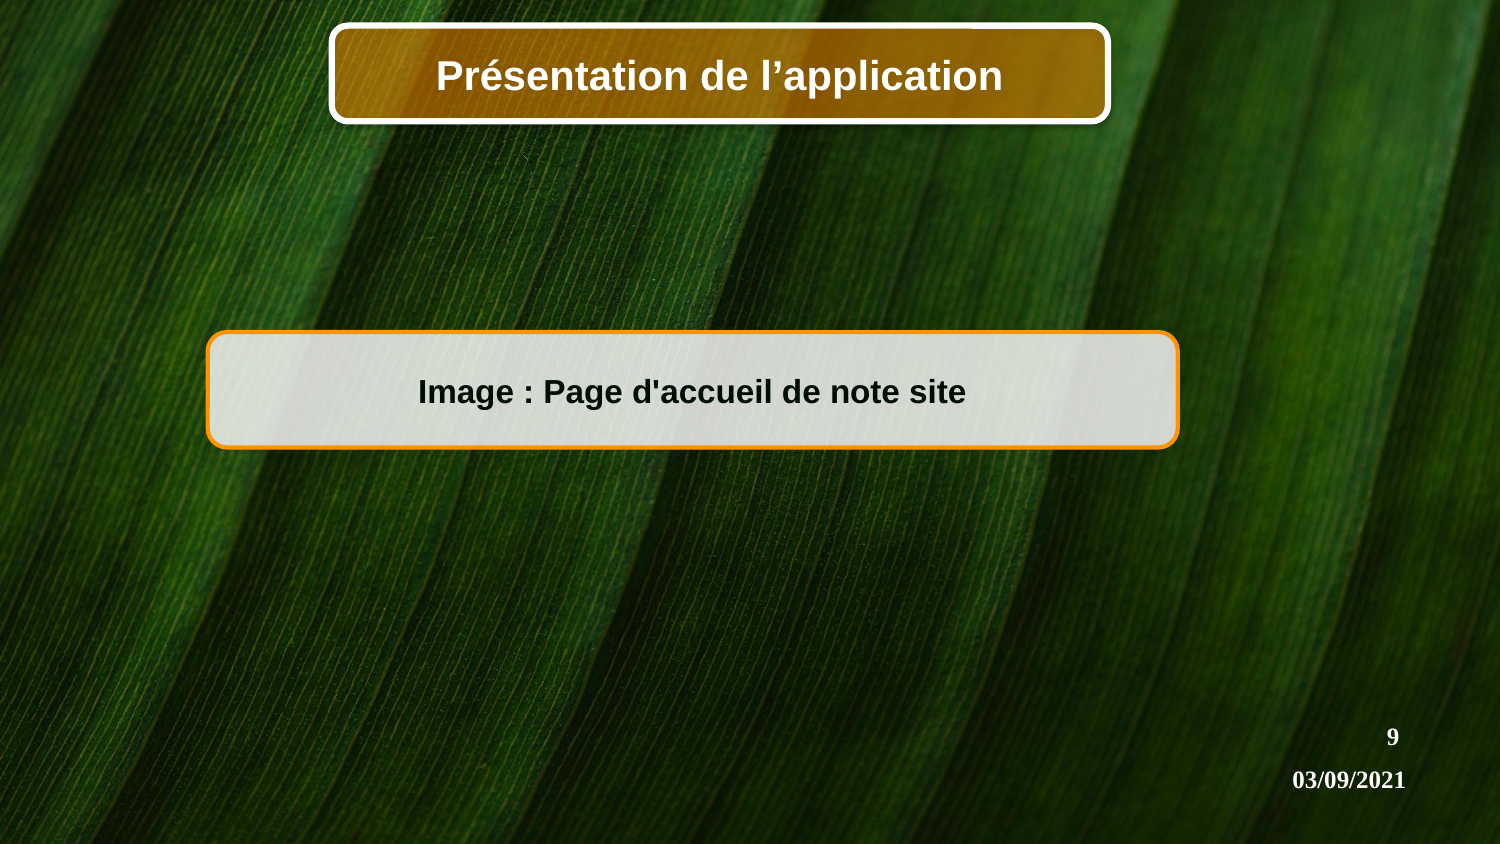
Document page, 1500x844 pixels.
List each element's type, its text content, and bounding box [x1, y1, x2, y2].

picture [0, 0, 1500, 844]
text_box Image : Page d'accueil de note site [205, 329, 1180, 450]
text_box 9 [1372, 713, 1430, 755]
text_box Présentation de l’application [328, 22, 1112, 125]
text_box 03/09/2021 [1277, 755, 1467, 801]
